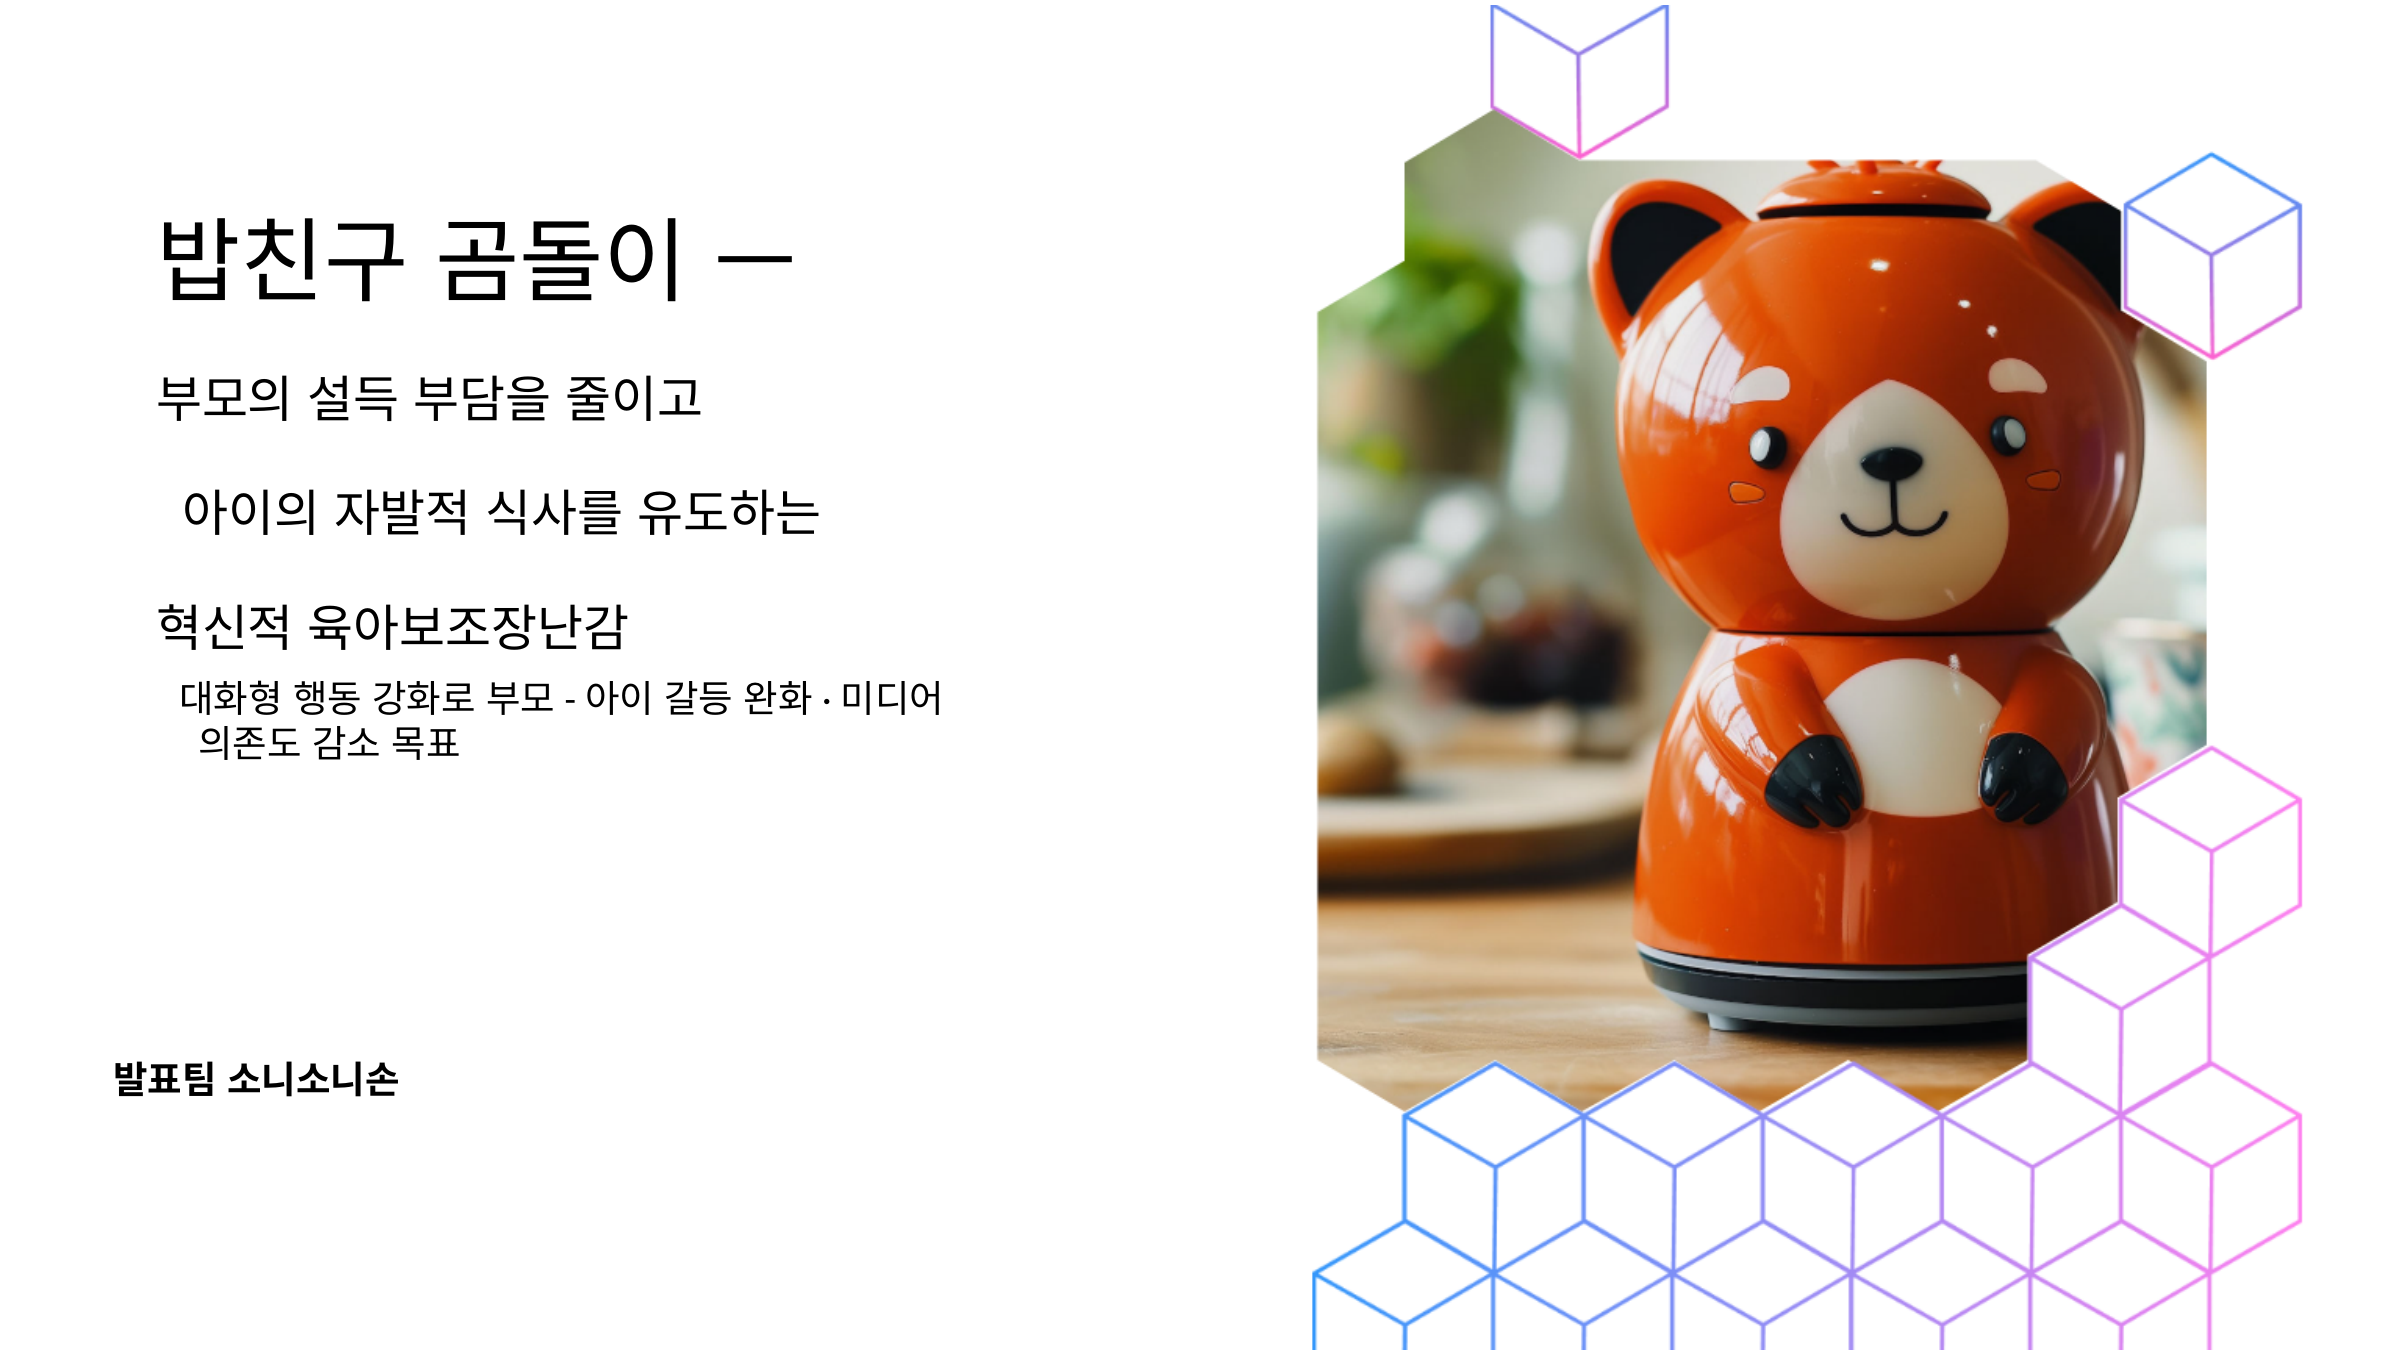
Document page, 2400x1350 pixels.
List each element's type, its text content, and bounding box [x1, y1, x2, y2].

text_box 대화형 행동 강화로 부모-아이 갈등 완화·미디어 의존도 감소 목표 [179, 674, 1199, 791]
text_box 발표팀 소니소니손 [113, 986, 475, 1103]
text_box 밥친구 곰돌이 — 부모의 설득 부담을 줄이고 아이의 자발적 식사를 유도하는 혁신적 육아보조장난감 [156, 198, 1081, 314]
picture [1199, 5, 2393, 1350]
